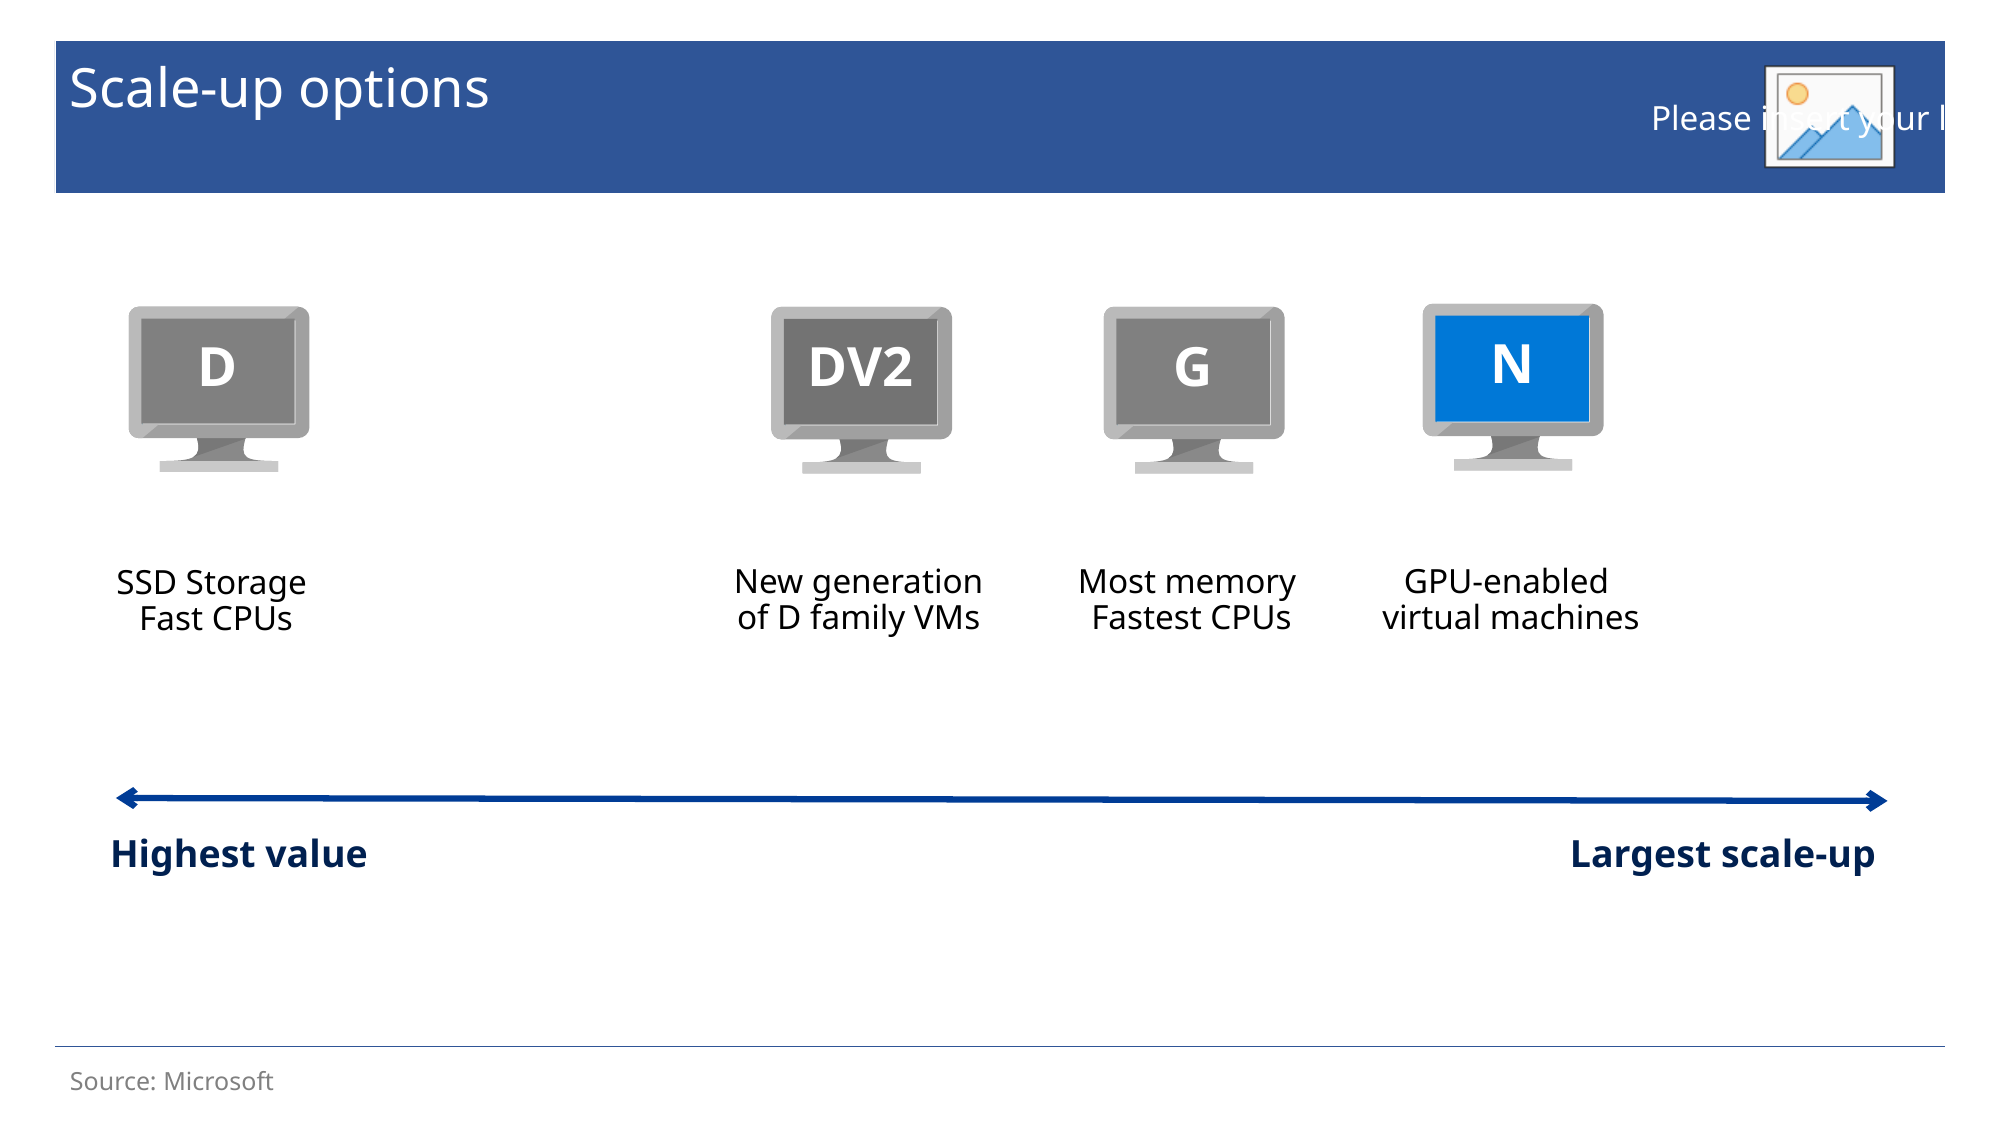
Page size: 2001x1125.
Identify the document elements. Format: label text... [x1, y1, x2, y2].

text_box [37, 299, 396, 675]
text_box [679, 299, 1012, 675]
picture [1714, 45, 1946, 188]
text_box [53, 798, 1909, 945]
list Source: Microsoft [54, 1045, 1738, 1117]
title Scale-up options [54, 45, 1714, 188]
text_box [1012, 299, 1371, 675]
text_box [1332, 296, 1691, 675]
